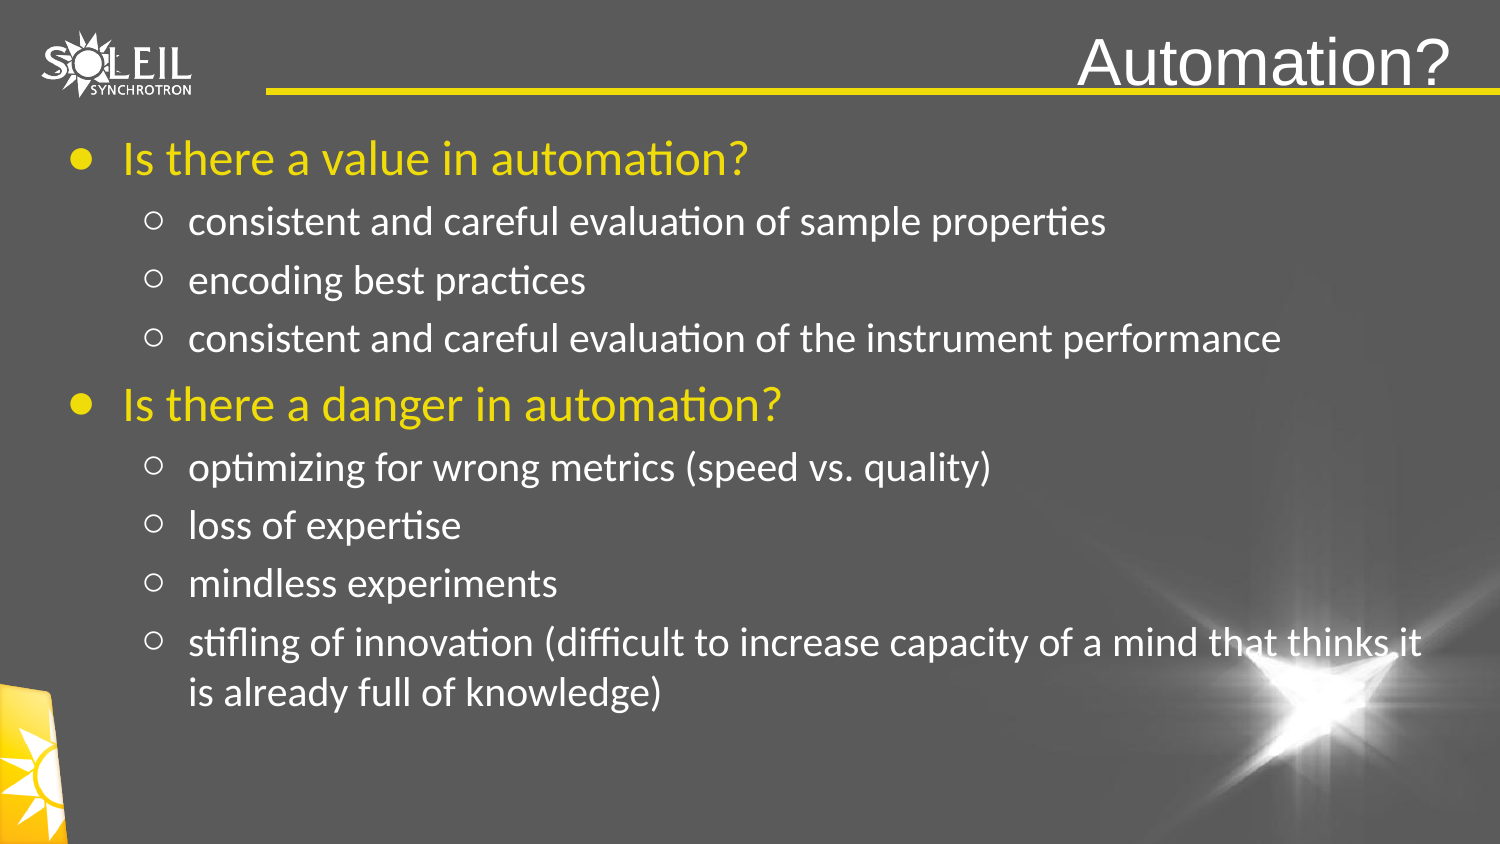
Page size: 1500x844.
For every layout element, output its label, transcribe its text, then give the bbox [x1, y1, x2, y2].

list Is there a value in automation? consistent and careful evaluation of sample properties encoding best practices consistent and careful evaluation of the instrument performance Is there a danger in automation? optimizing for wrong metrics (speed vs. quality) loss of expertise mindless experiments stifling of innovation (difficult to increase capacity of a mind that thinks it is already full of knowledge) [51, 118, 1449, 679]
title Automation? [283, 24, 1467, 94]
picture [0, 0, 1500, 844]
